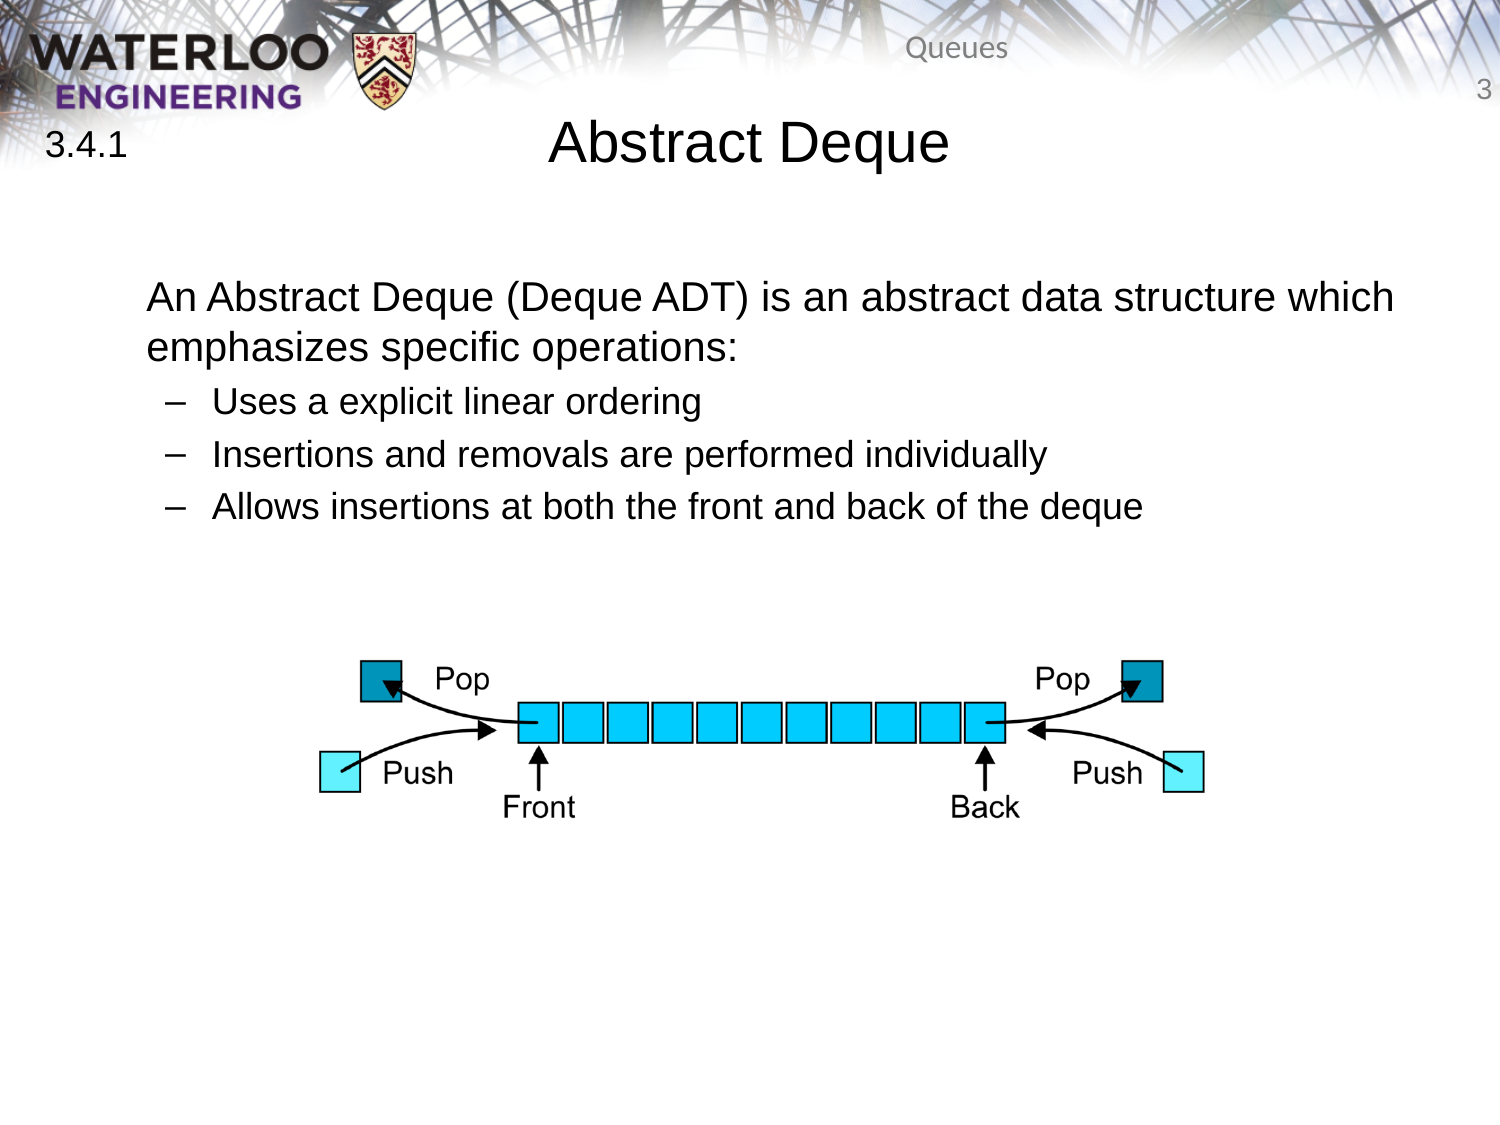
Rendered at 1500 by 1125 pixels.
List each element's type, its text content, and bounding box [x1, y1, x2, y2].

list An Abstract Deque (Deque ADT) is an abstract data structure which emphasizes specific operations: Uses a explicit linear ordering Insertions and removals are performed individually Allows insertions at both the front and back of the deque [74, 262, 1426, 1006]
picture [0, 0, 1500, 1125]
title Abstract Deque [74, 44, 1426, 233]
text_box 3.4.1 [30, 112, 144, 172]
